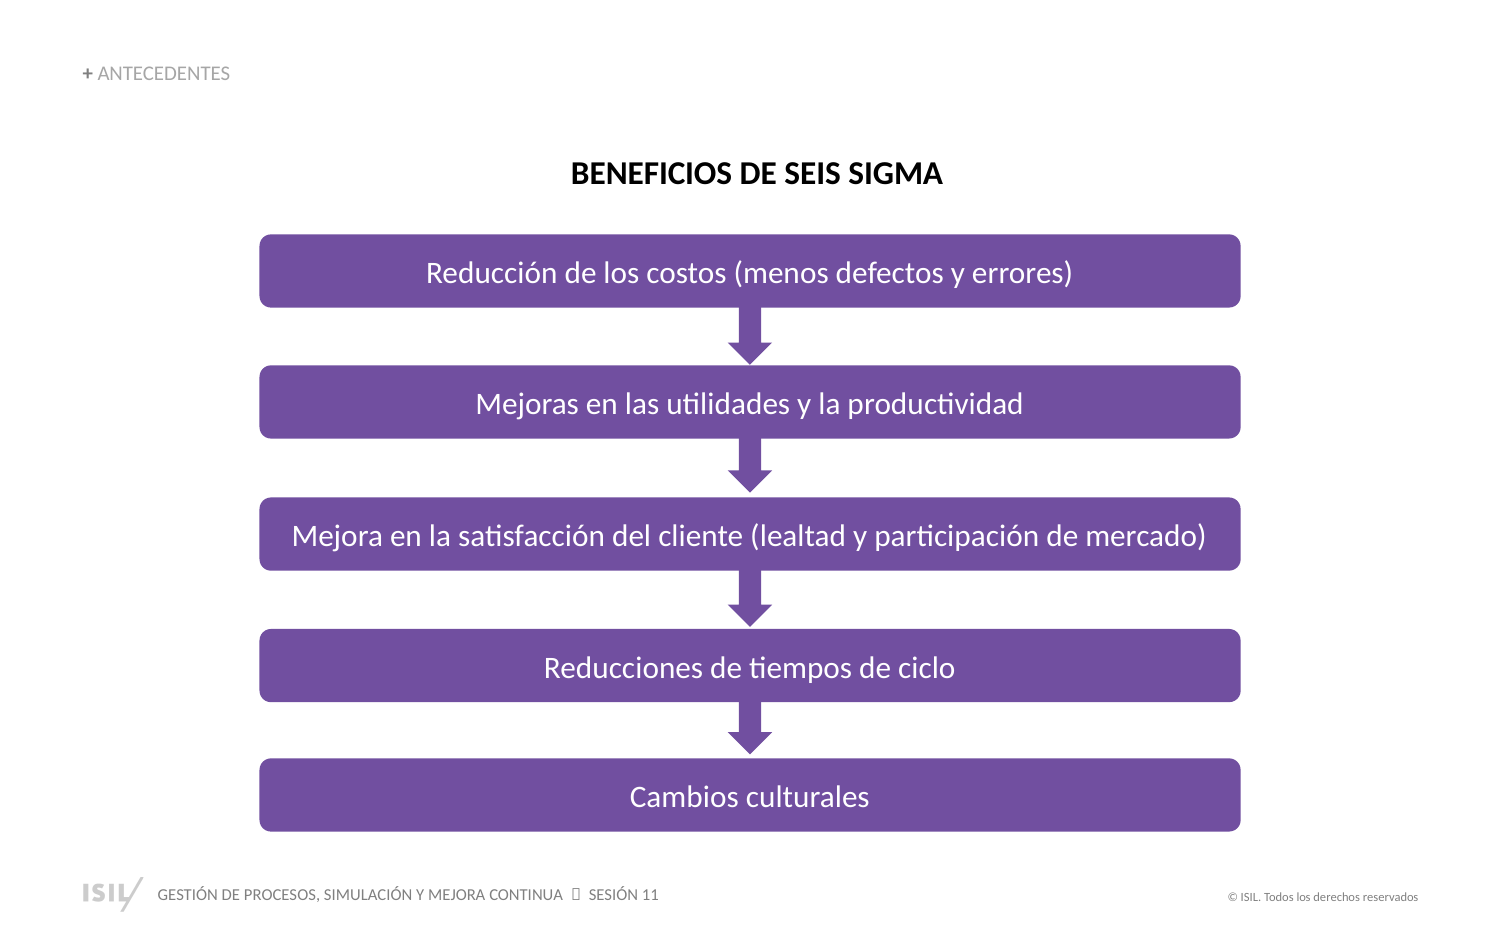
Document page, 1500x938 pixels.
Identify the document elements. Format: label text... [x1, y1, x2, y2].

text_box [724, 565, 776, 630]
text_box + ANTECEDENTES [82, 62, 482, 85]
text_box Mejora en la satisfacción del cliente (lealtad y participación de mercado) [256, 494, 1244, 574]
text_box [724, 303, 776, 368]
text_box Cambios culturales [256, 755, 1244, 835]
text_box Mejoras en las utilidades y la productividad [256, 362, 1244, 442]
text_box [724, 431, 776, 496]
text_box Reducción de los costos (menos defectos y errores) [256, 231, 1244, 311]
text_box BENEFICIOS DE SEIS SIGMA [83, 151, 1424, 192]
text_box [724, 693, 776, 758]
text_box Reducciones de tiempos de ciclo [256, 625, 1244, 706]
